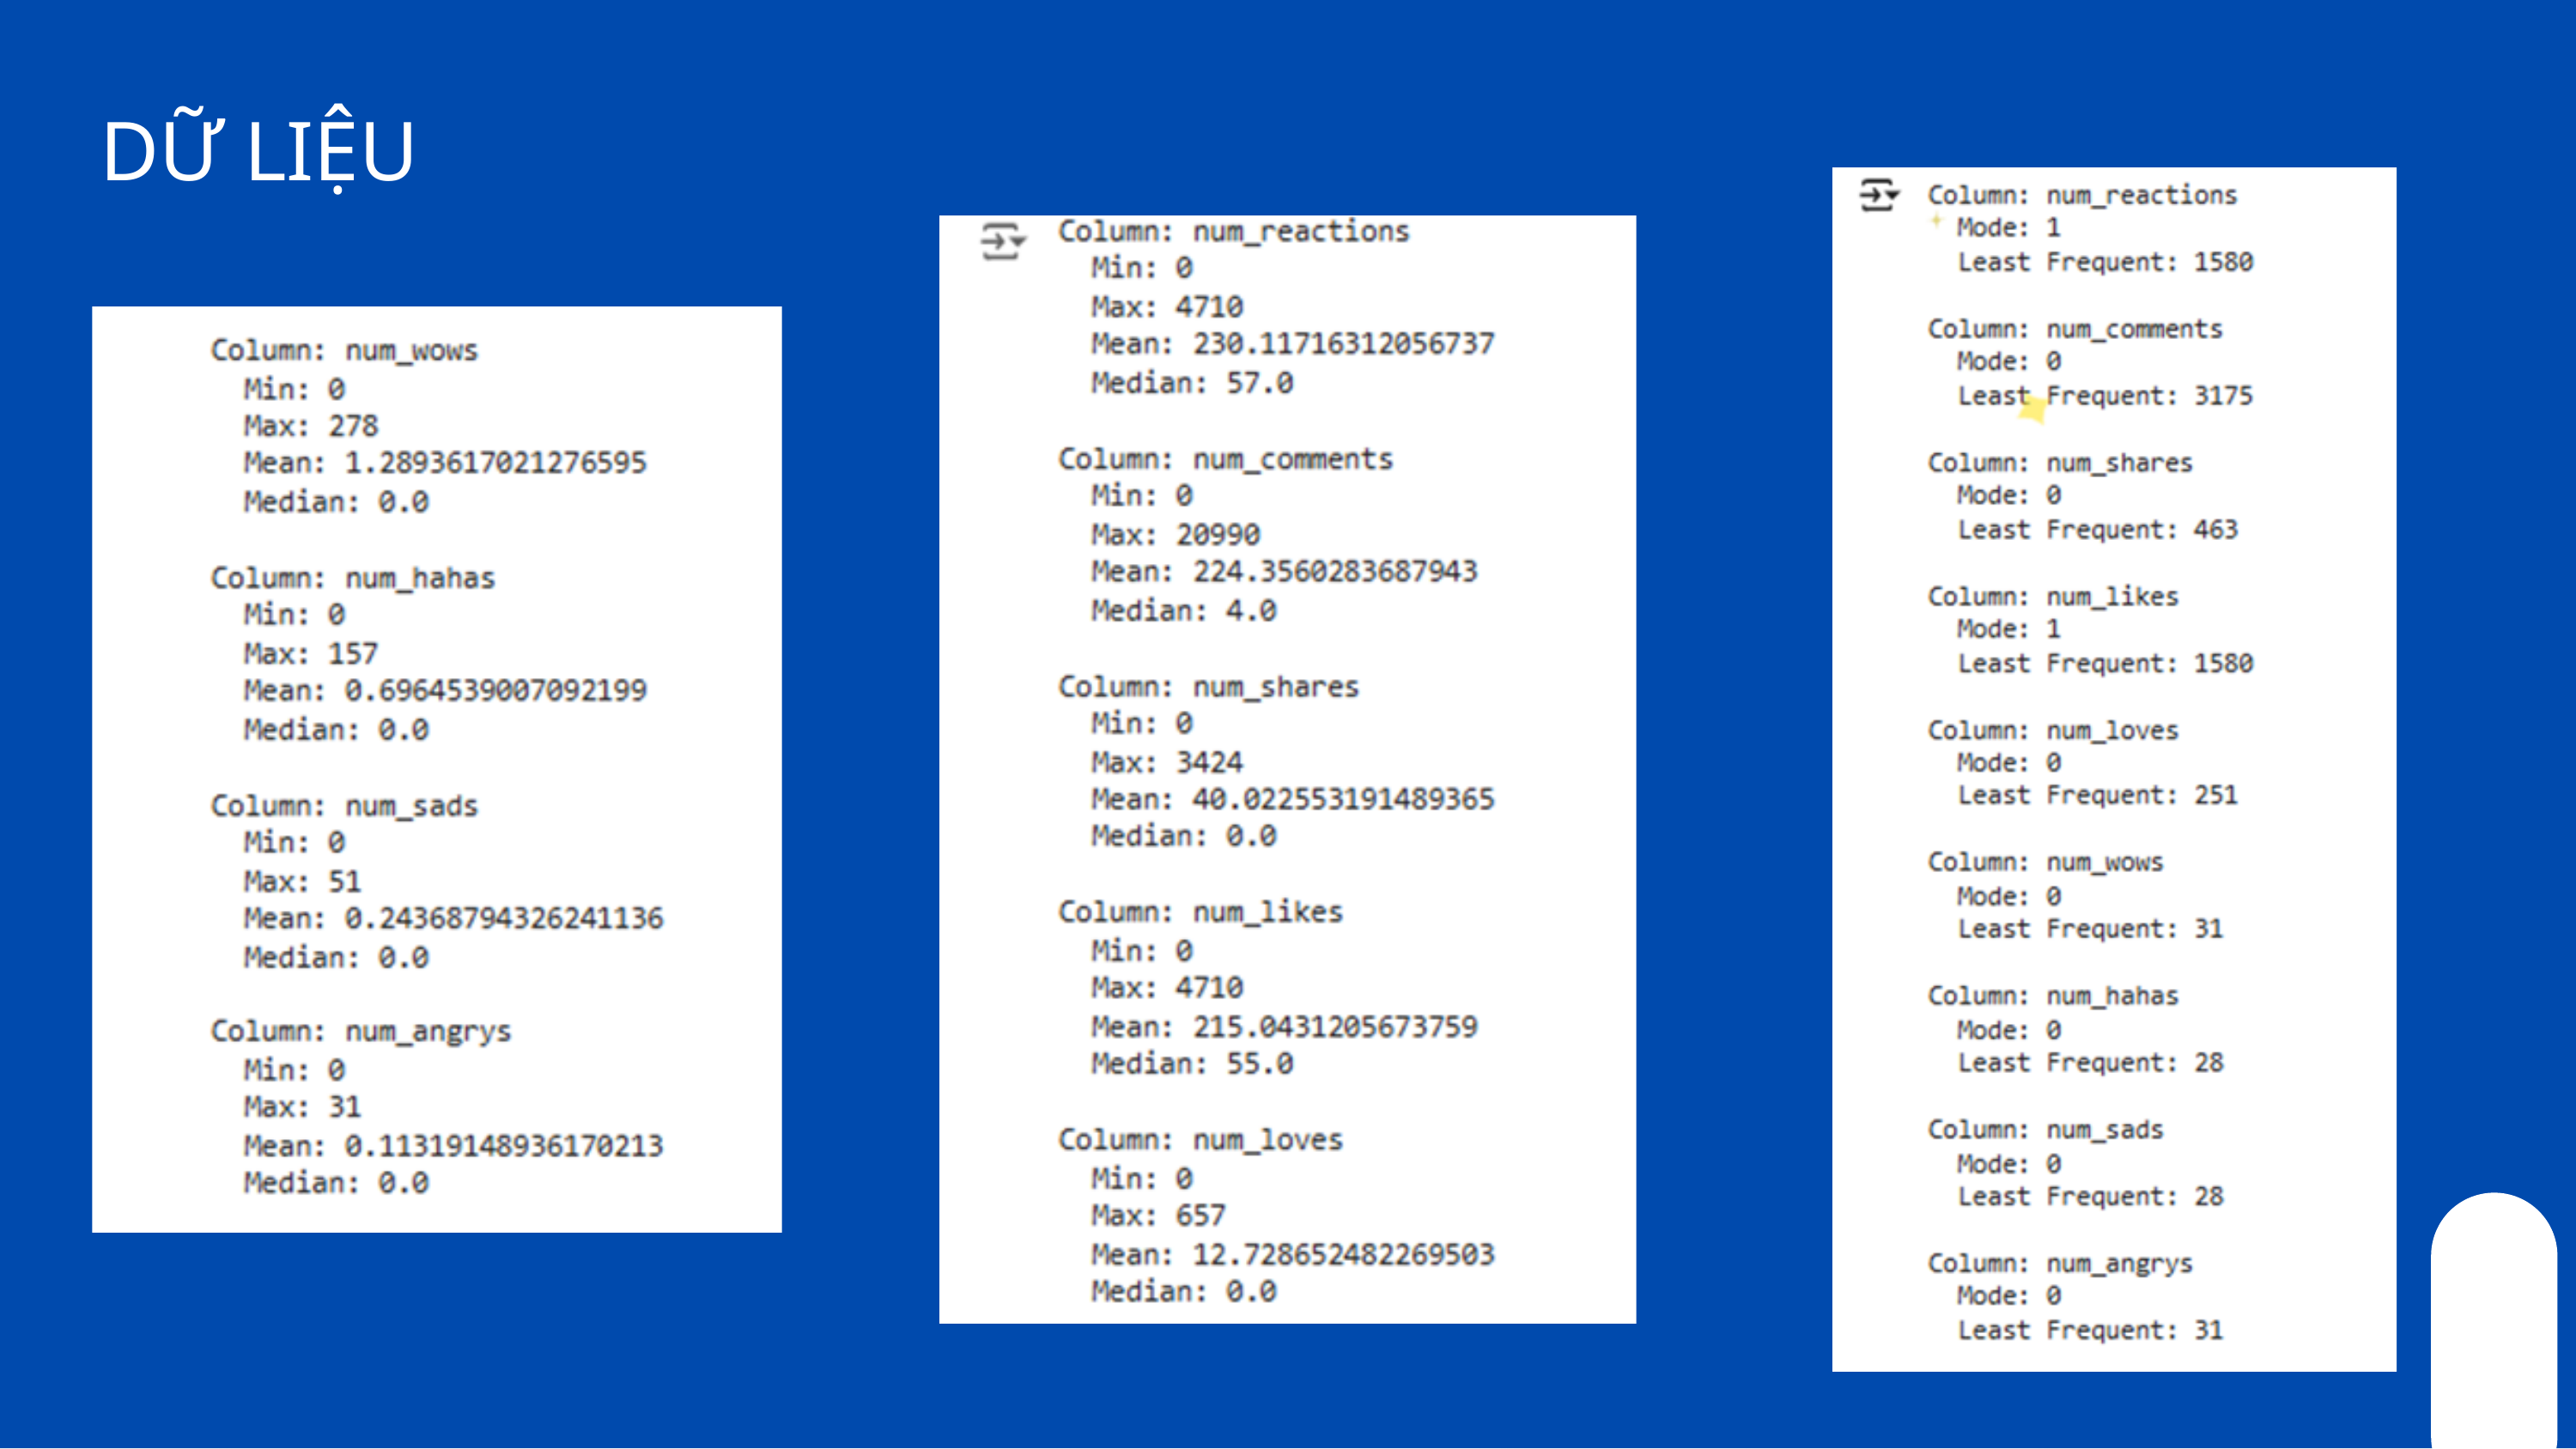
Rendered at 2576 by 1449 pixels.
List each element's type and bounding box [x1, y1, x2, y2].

text_box [0, 0, 2576, 1449]
text_box [2430, 1192, 2558, 1449]
